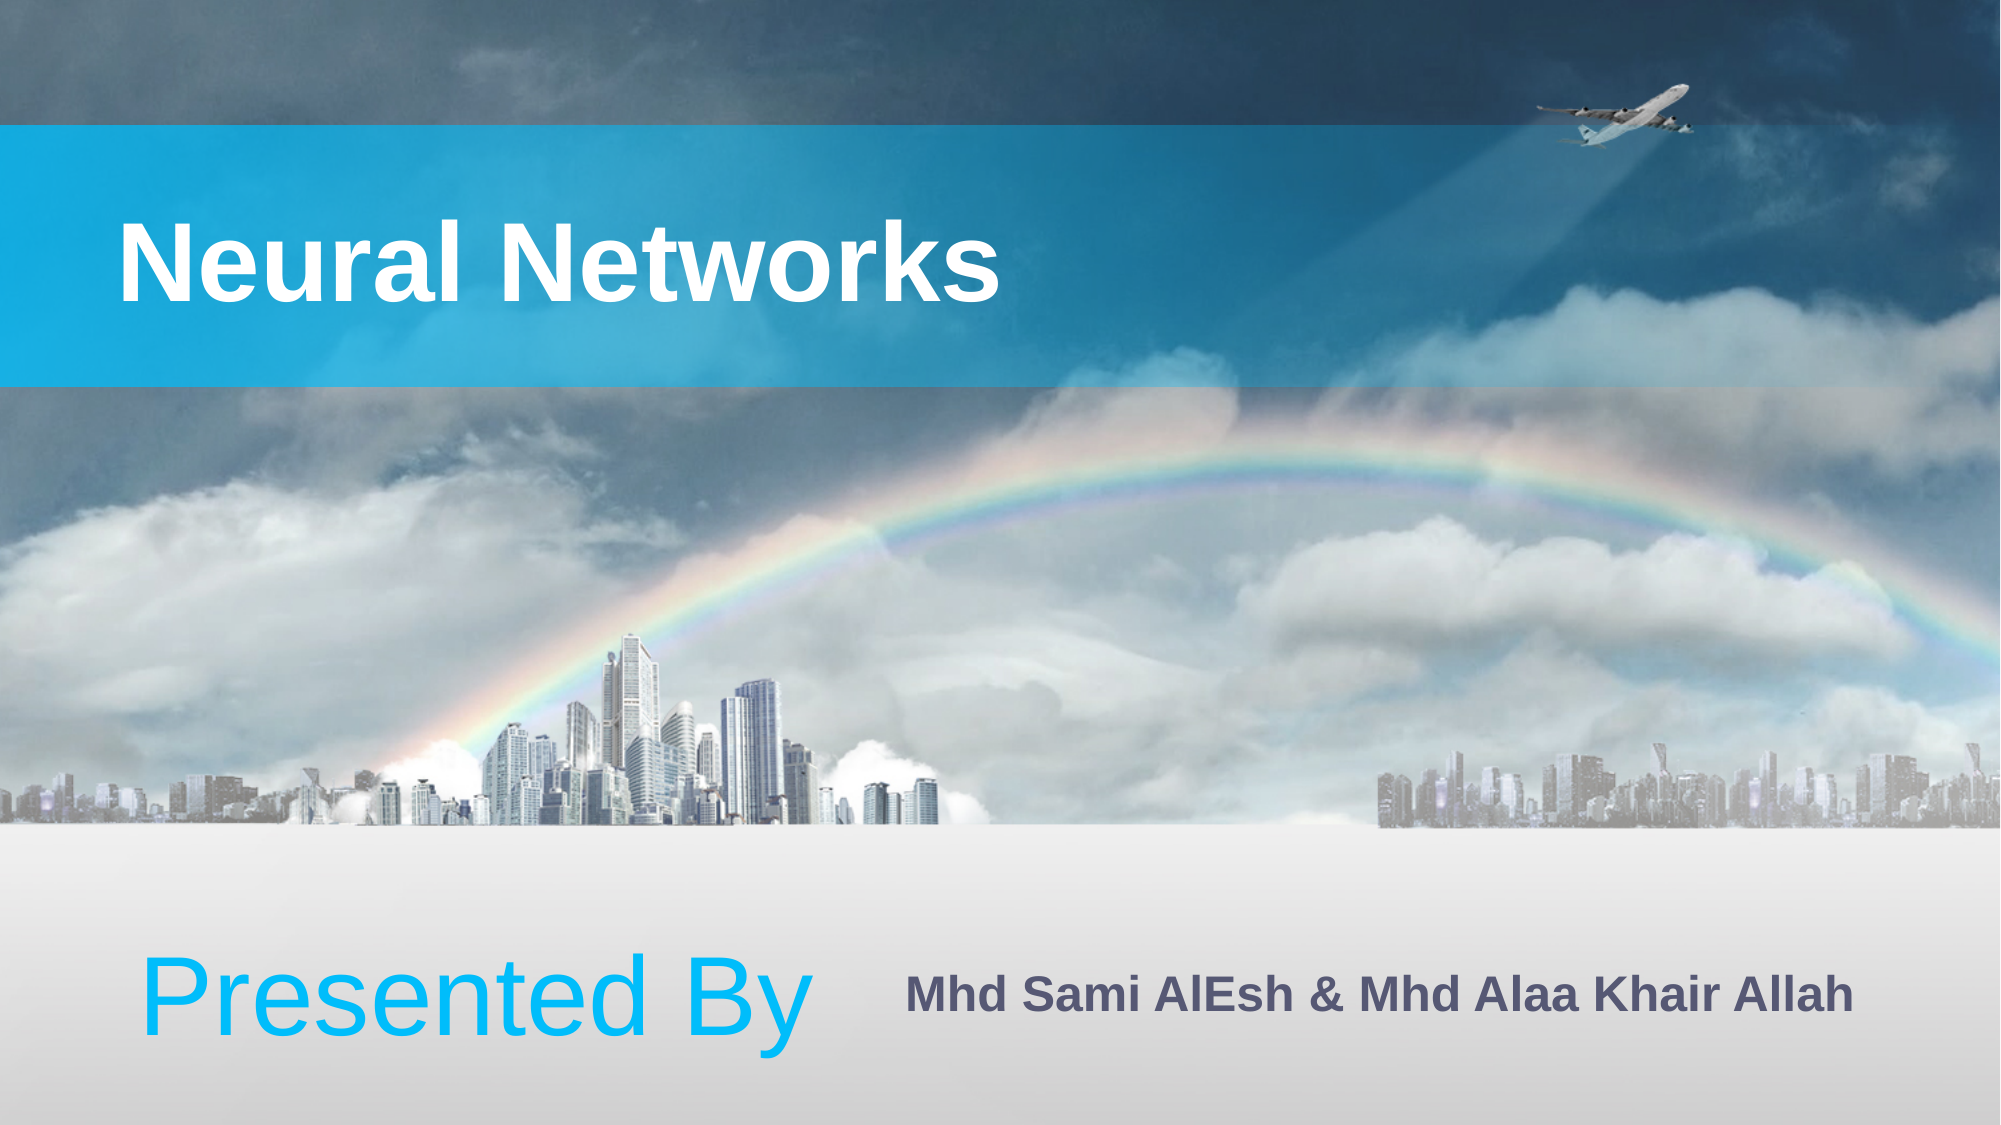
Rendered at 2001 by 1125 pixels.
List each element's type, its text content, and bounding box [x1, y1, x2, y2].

text_box Mhd Sami AlEsh & Mhd Alaa Khair Allah [859, 953, 1902, 1029]
text_box Neural Networks [101, 181, 1199, 331]
text_box [0, 125, 2000, 387]
picture [0, 0, 2001, 1125]
text_box Presented By [123, 915, 829, 1066]
